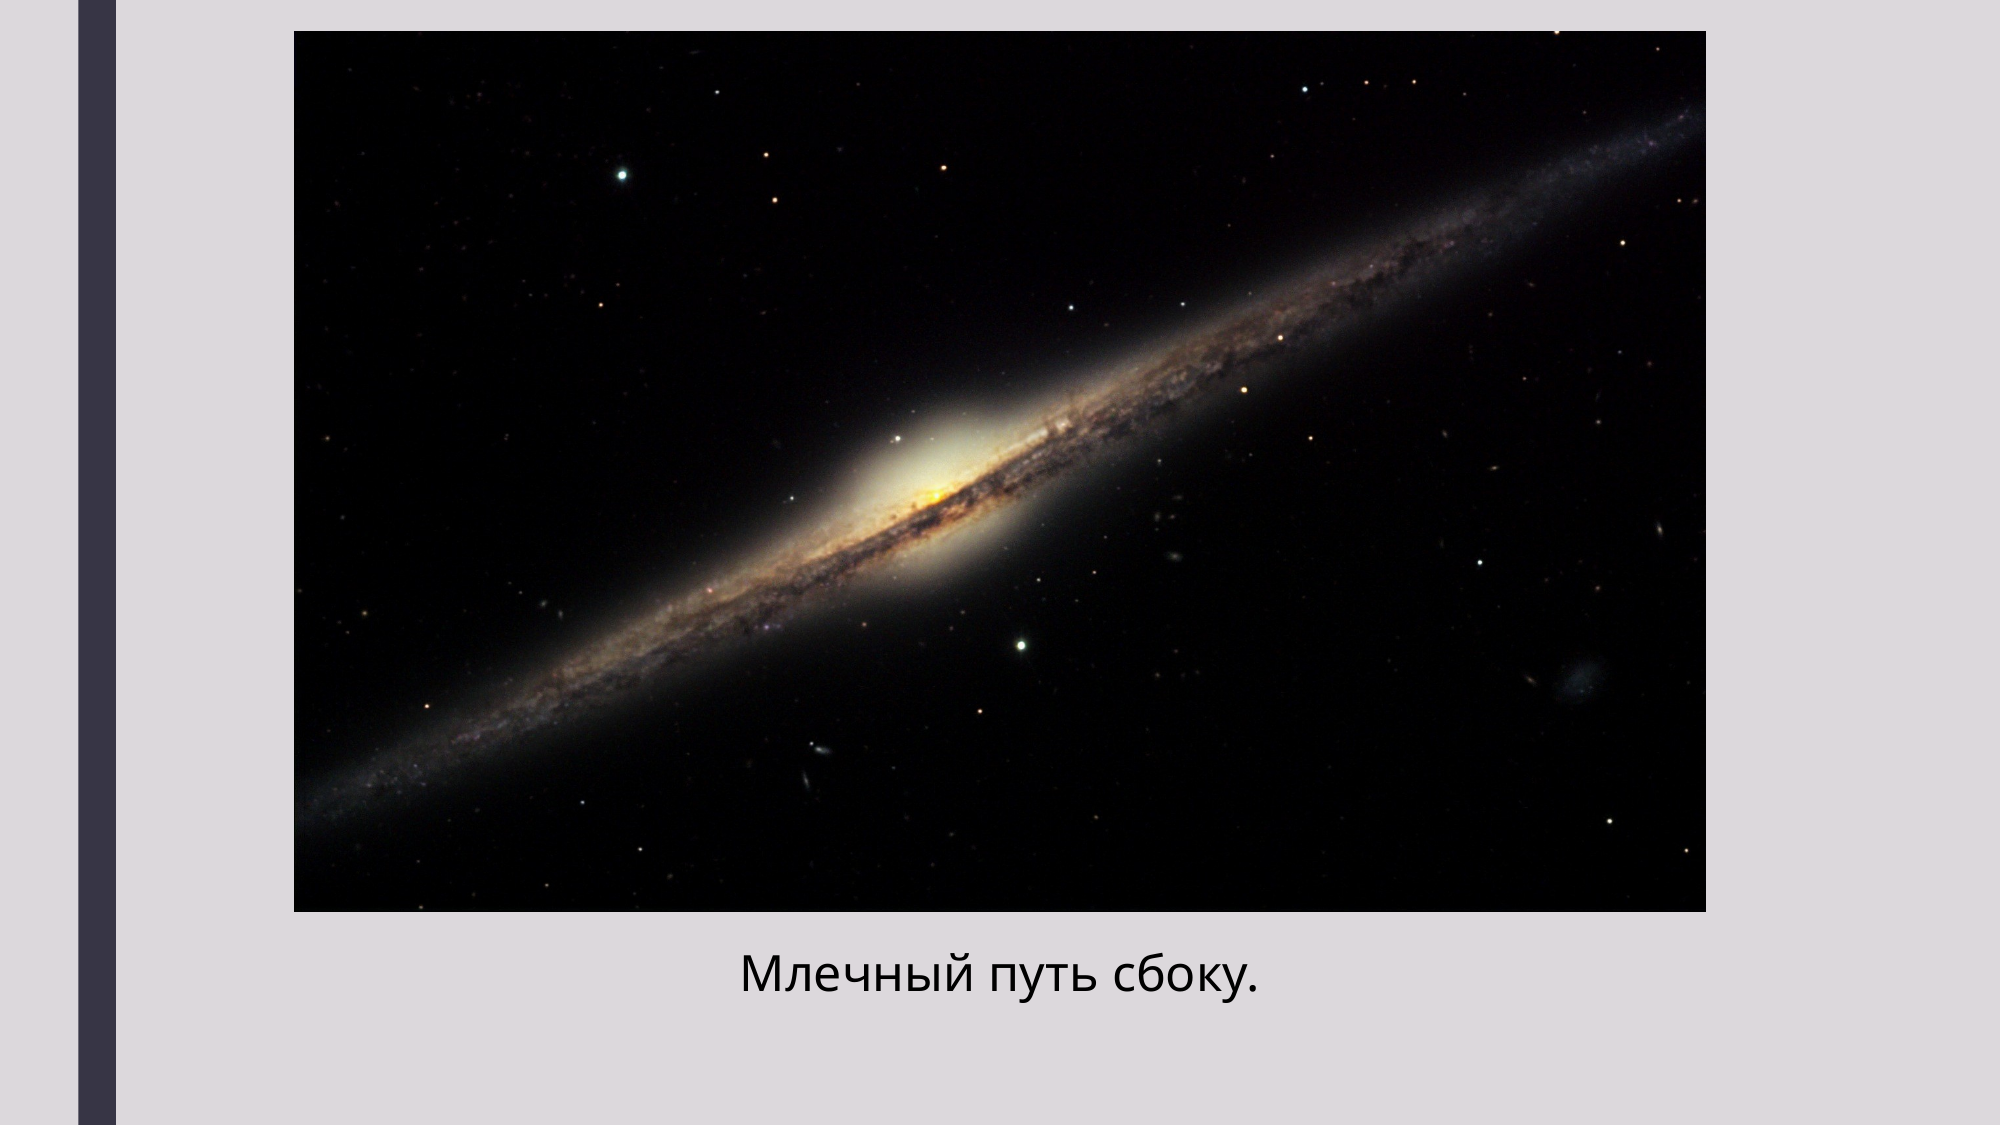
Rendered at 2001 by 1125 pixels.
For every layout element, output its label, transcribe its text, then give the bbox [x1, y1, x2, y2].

picture [294, 31, 1706, 912]
text_box Млечный путь сбоку. [725, 933, 1275, 1009]
